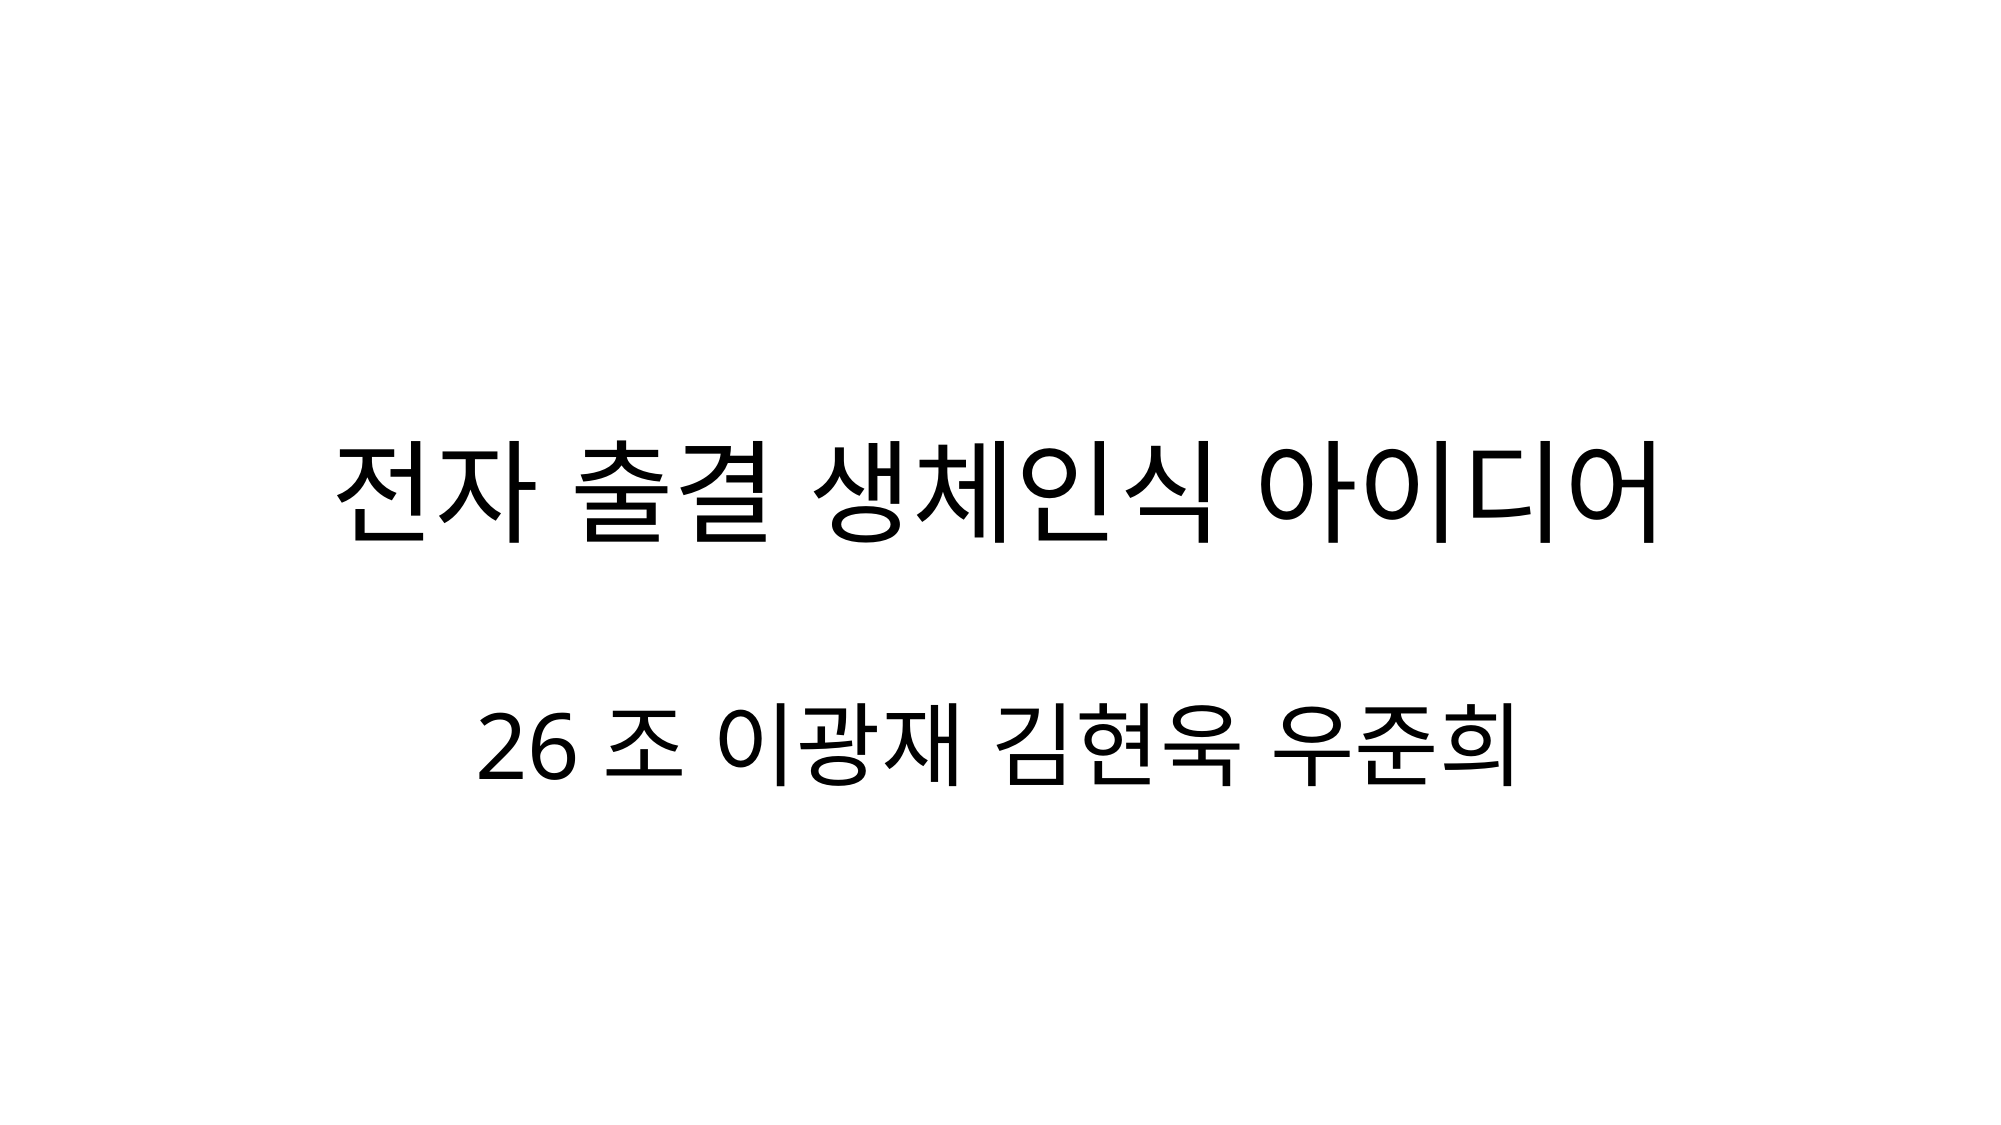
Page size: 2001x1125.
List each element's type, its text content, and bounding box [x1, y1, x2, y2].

list 전자 출결 생체인식 아이디어 26조 이광재 김현욱 우준희 [137, 299, 1863, 1014]
